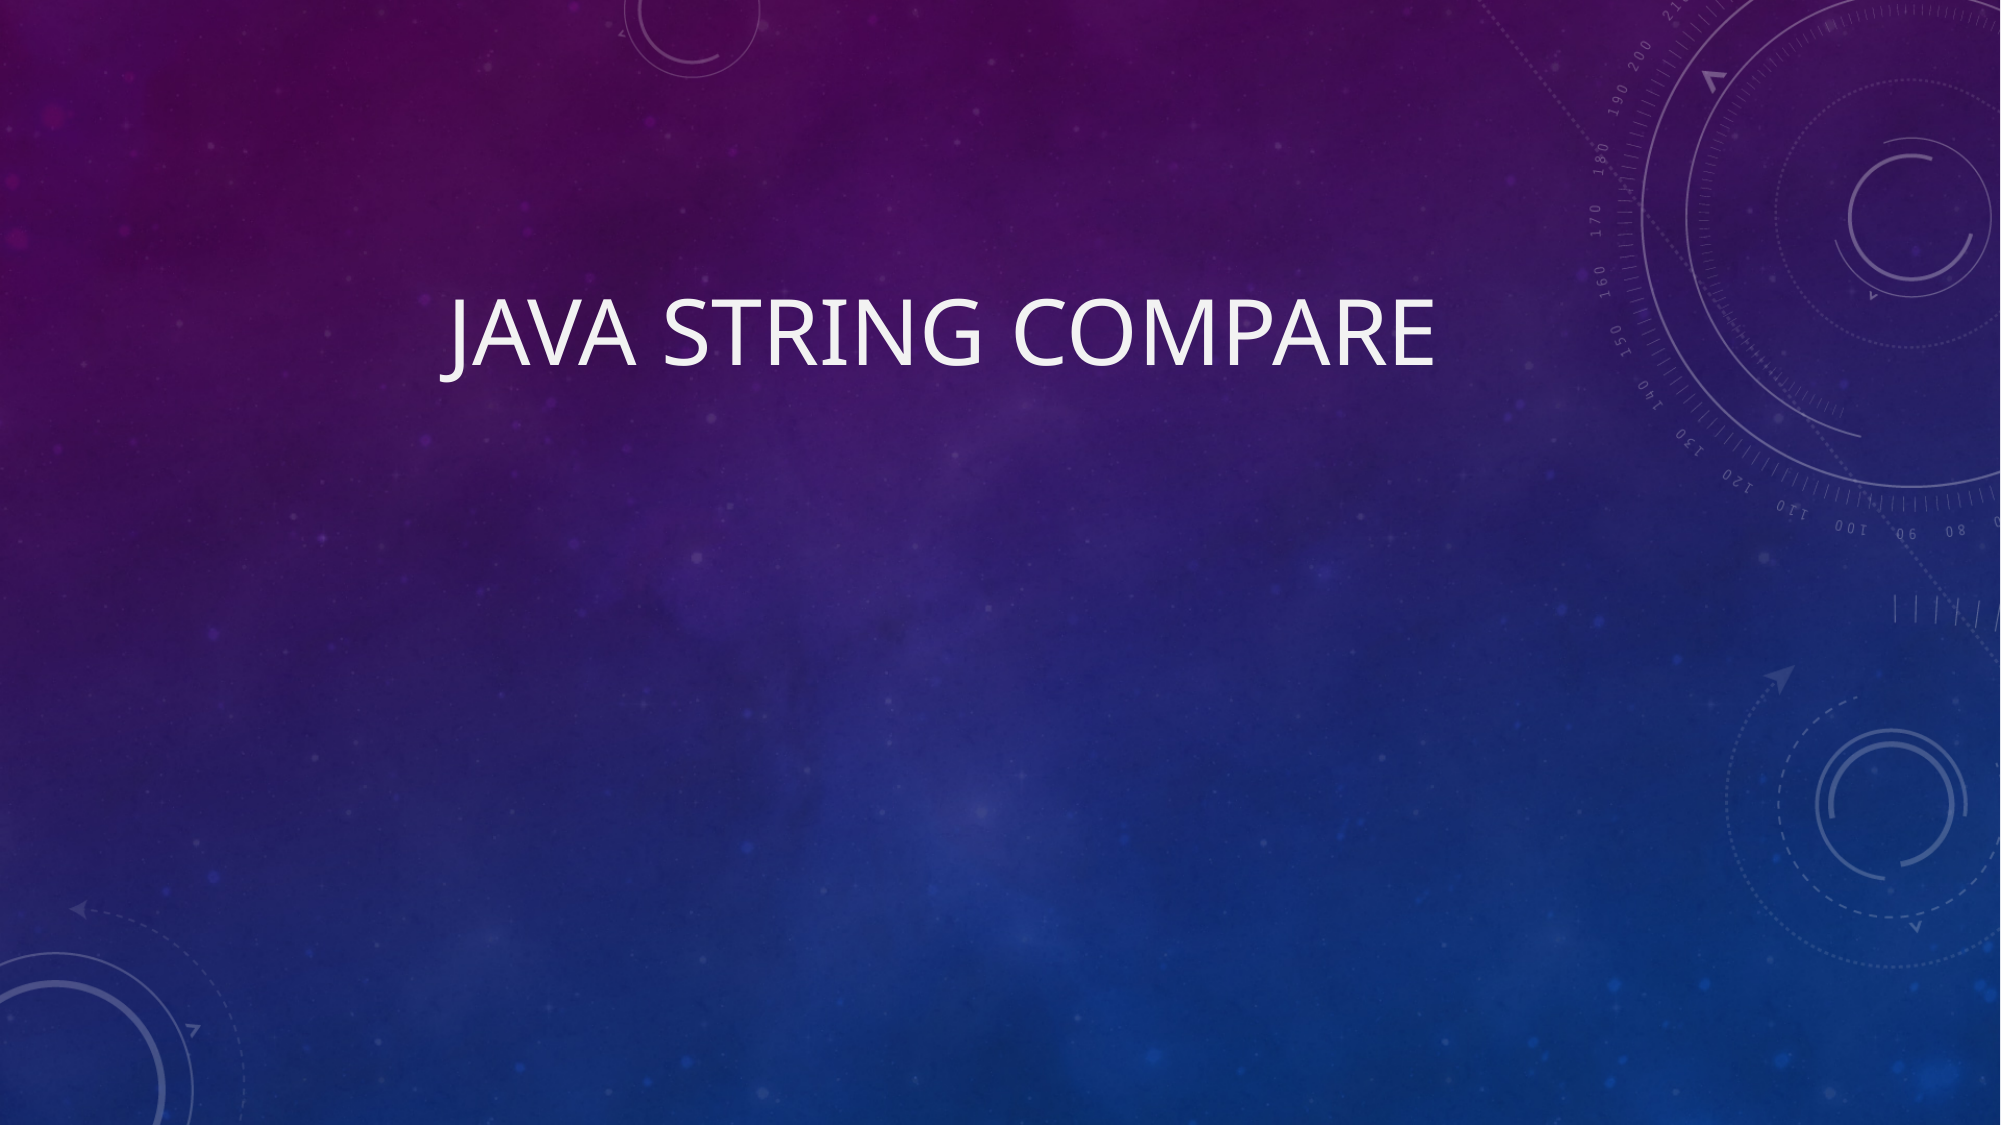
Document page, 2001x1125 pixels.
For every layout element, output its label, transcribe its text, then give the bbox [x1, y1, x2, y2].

picture [0, 0, 2001, 1125]
title Java String compare [112, 99, 1775, 648]
